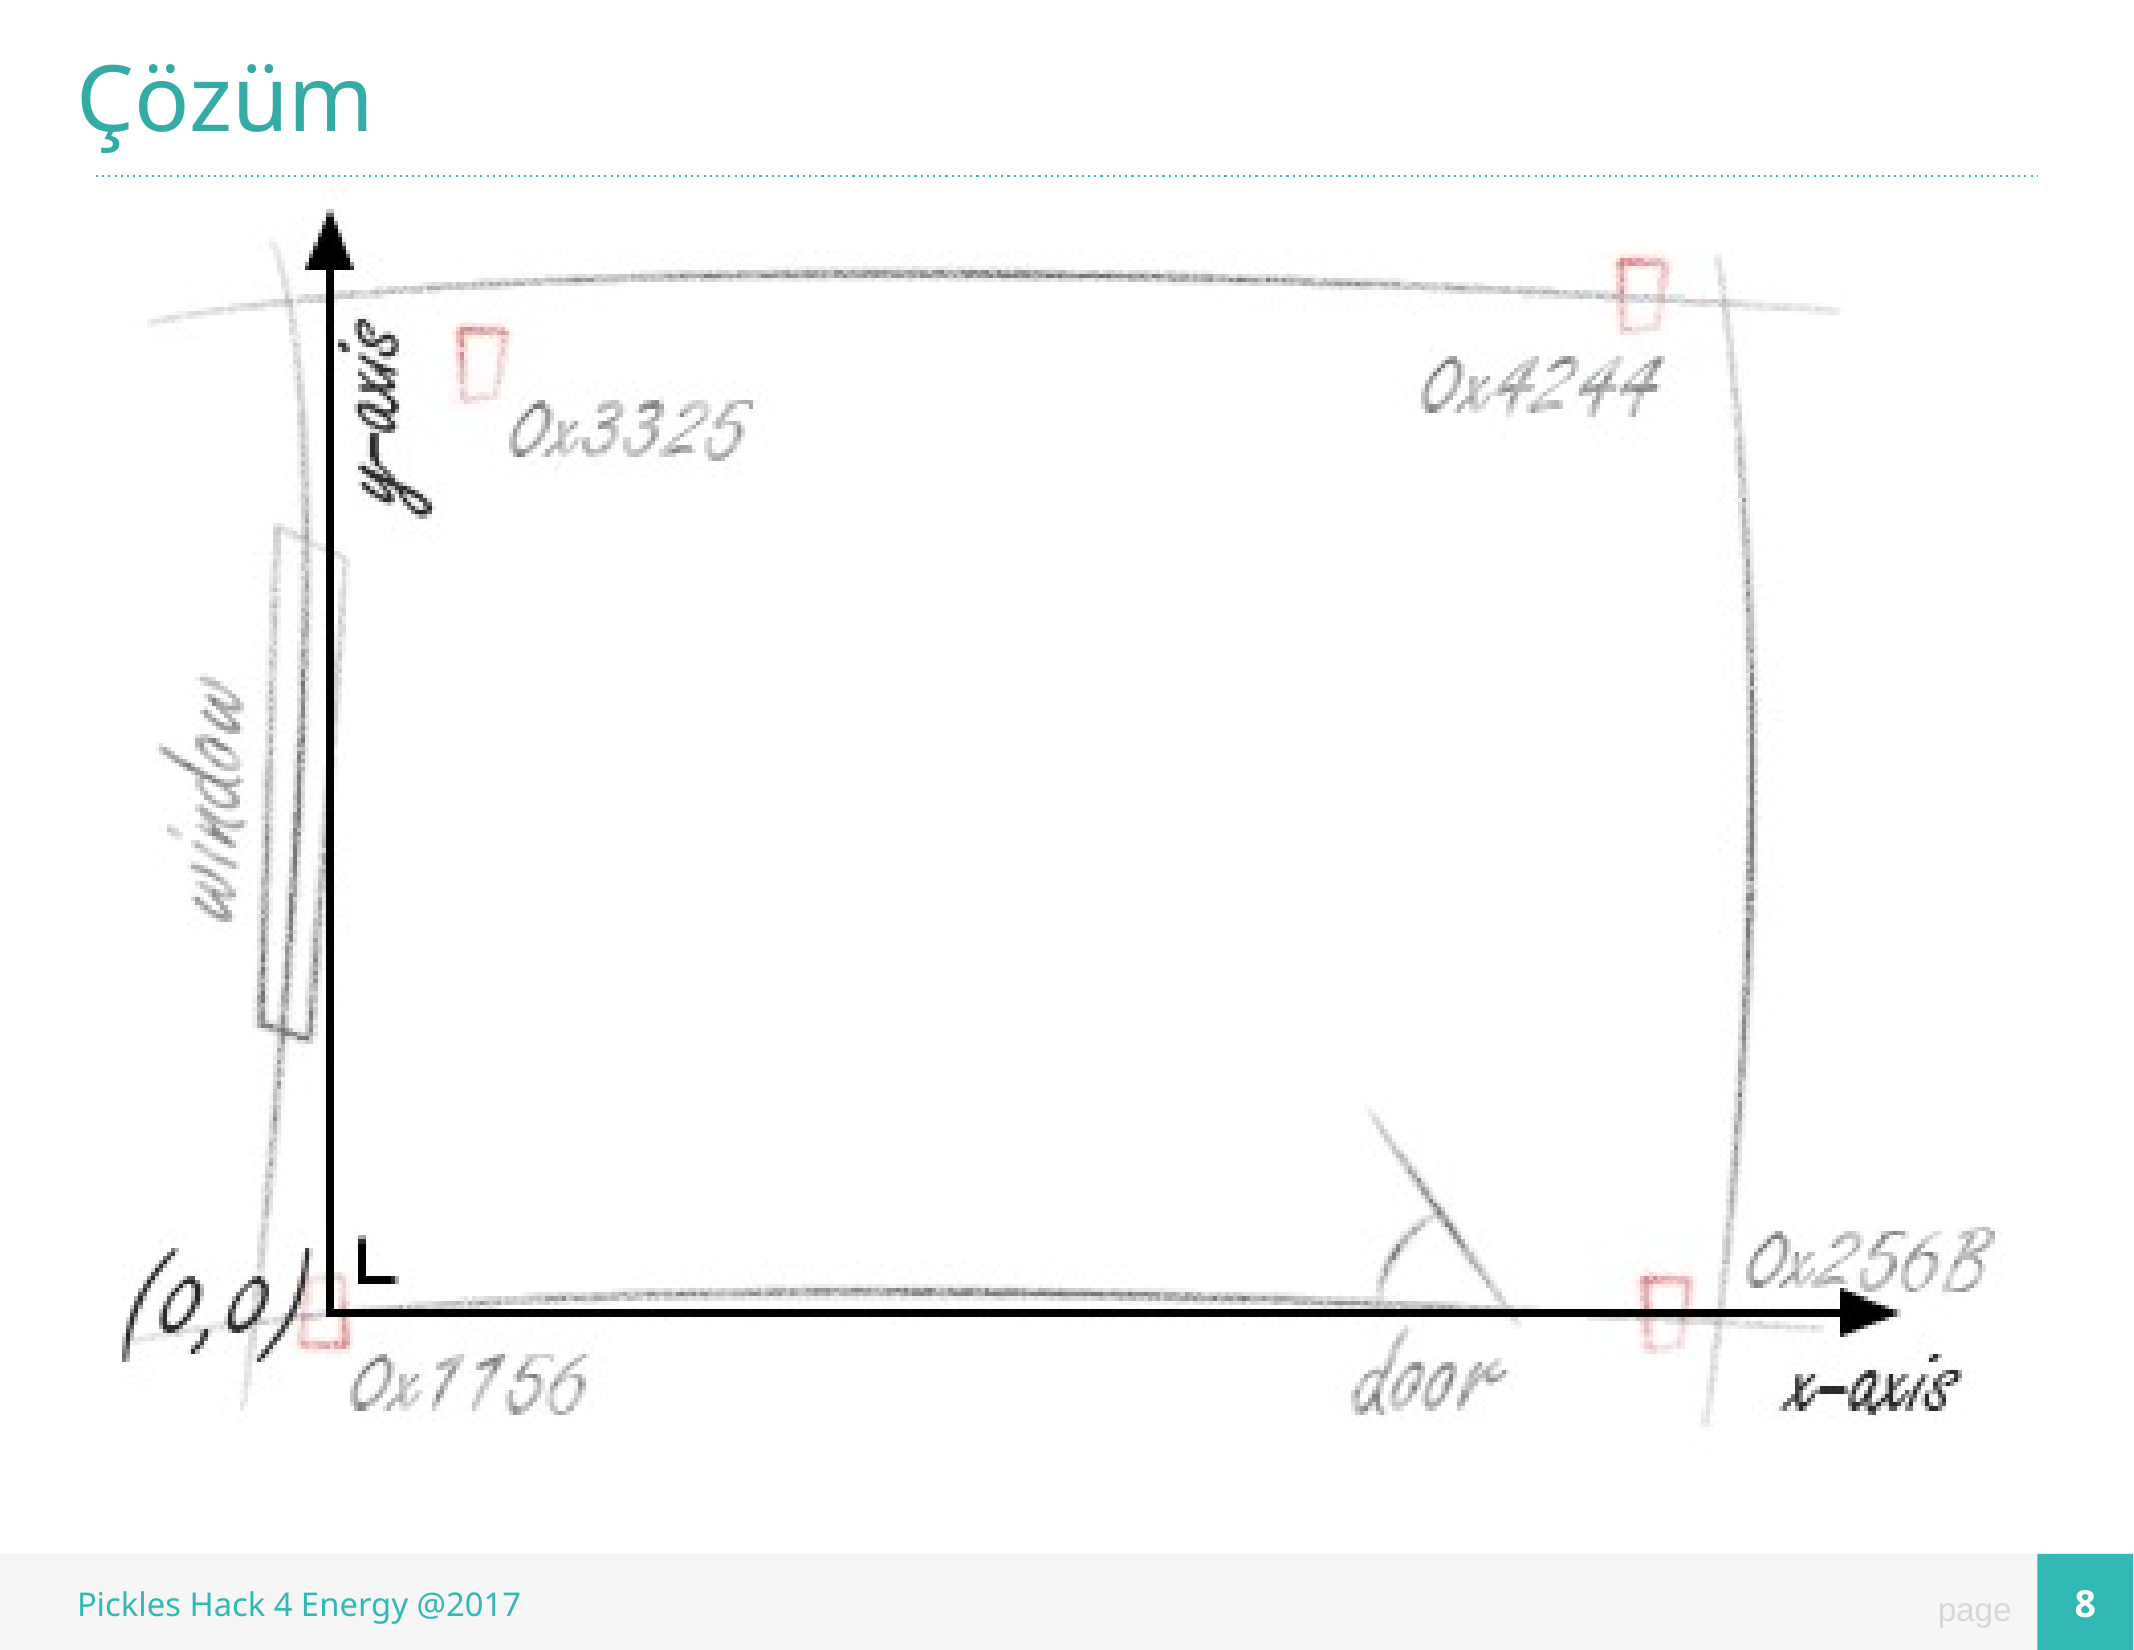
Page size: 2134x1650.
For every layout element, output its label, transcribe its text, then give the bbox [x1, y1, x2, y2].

list Pickles Hack 4 Energy @2017 [65, 1572, 684, 1635]
picture [25, 185, 2108, 1465]
text_box Çözüm [66, 28, 386, 160]
text_box 8 [2066, 1571, 2105, 1633]
